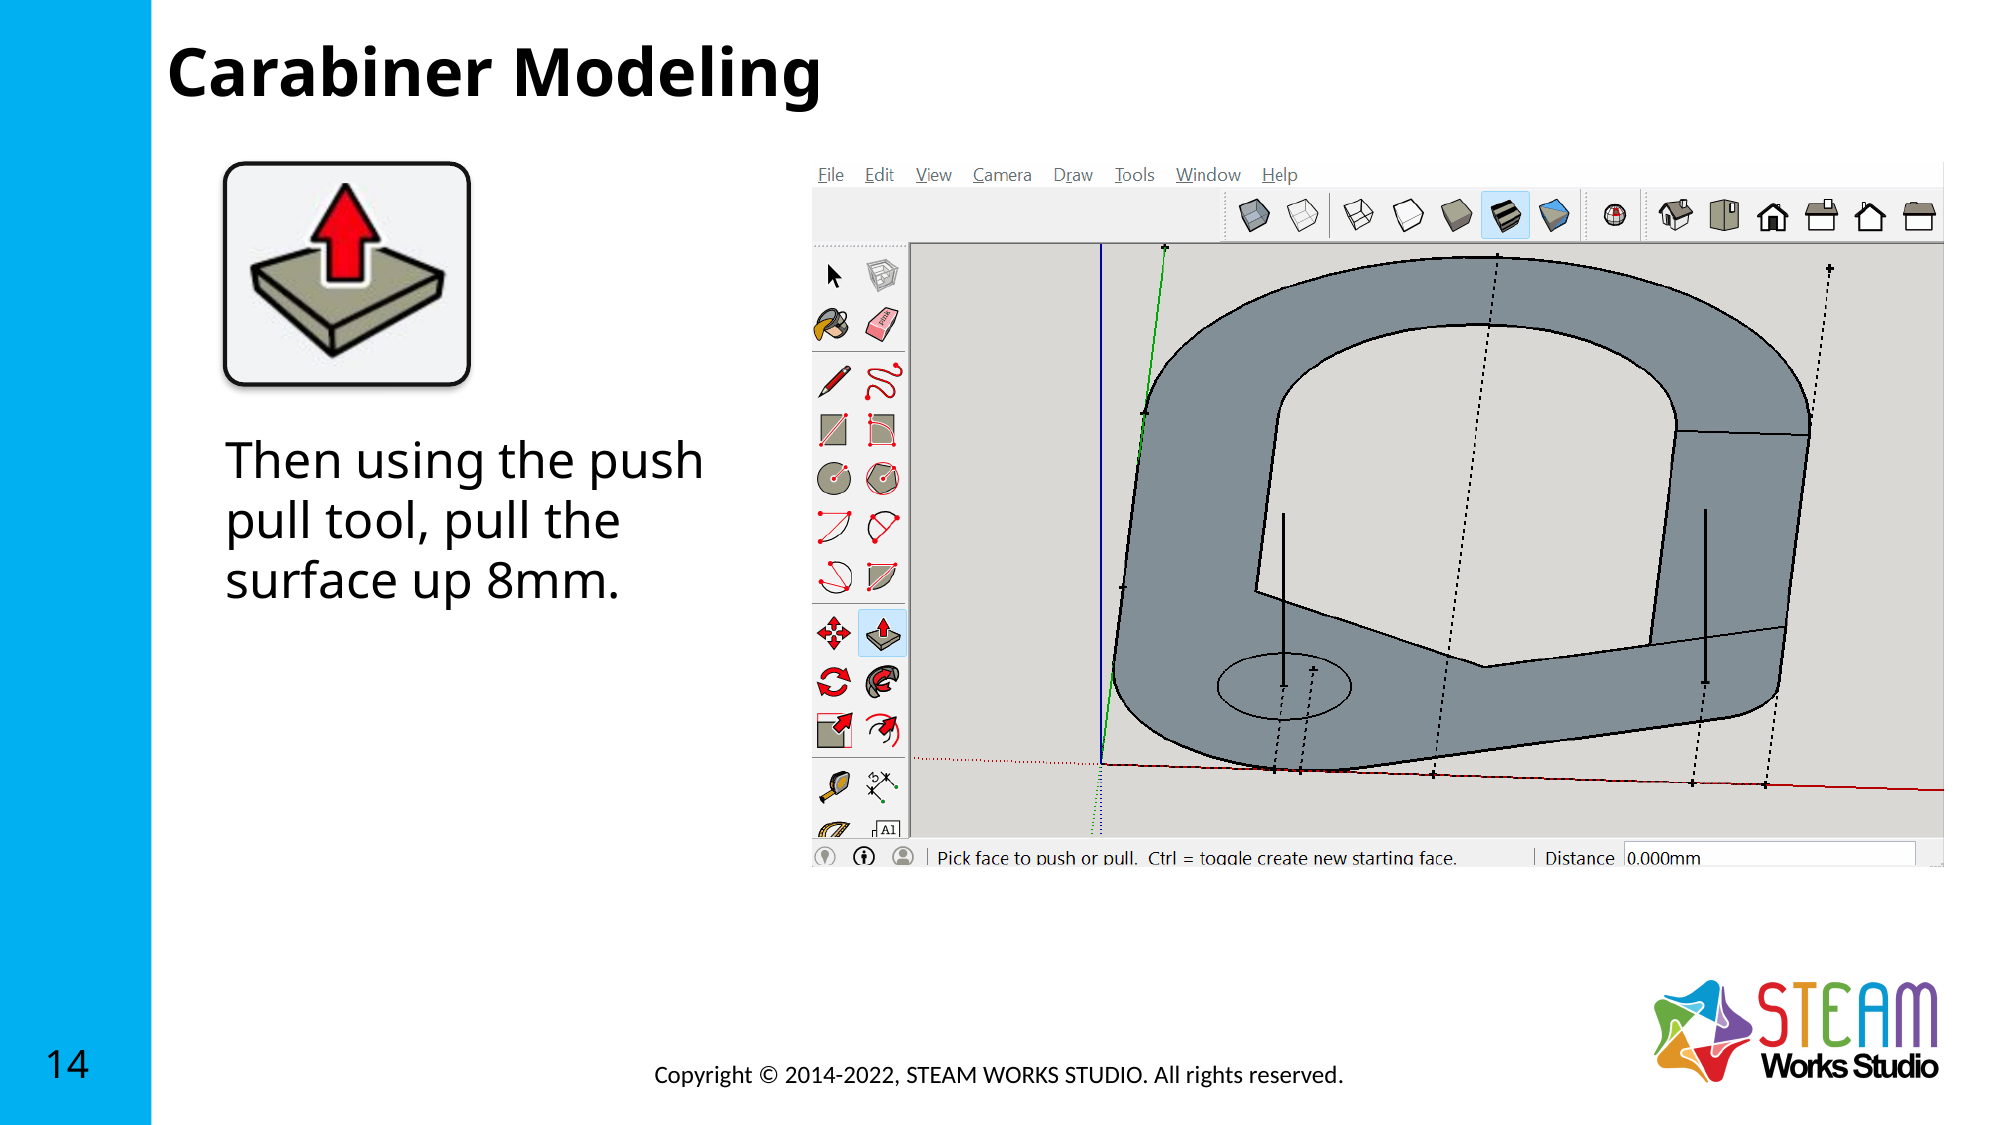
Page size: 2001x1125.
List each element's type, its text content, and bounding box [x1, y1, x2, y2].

picture [812, 162, 1945, 867]
picture [1650, 976, 1942, 1086]
text_box Then using the push pull tool, pull the surface up 8mm. [210, 420, 750, 616]
text_box 14 [29, 1031, 171, 1094]
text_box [224, 163, 469, 385]
text_box Carabiner Modeling [151, 22, 839, 118]
